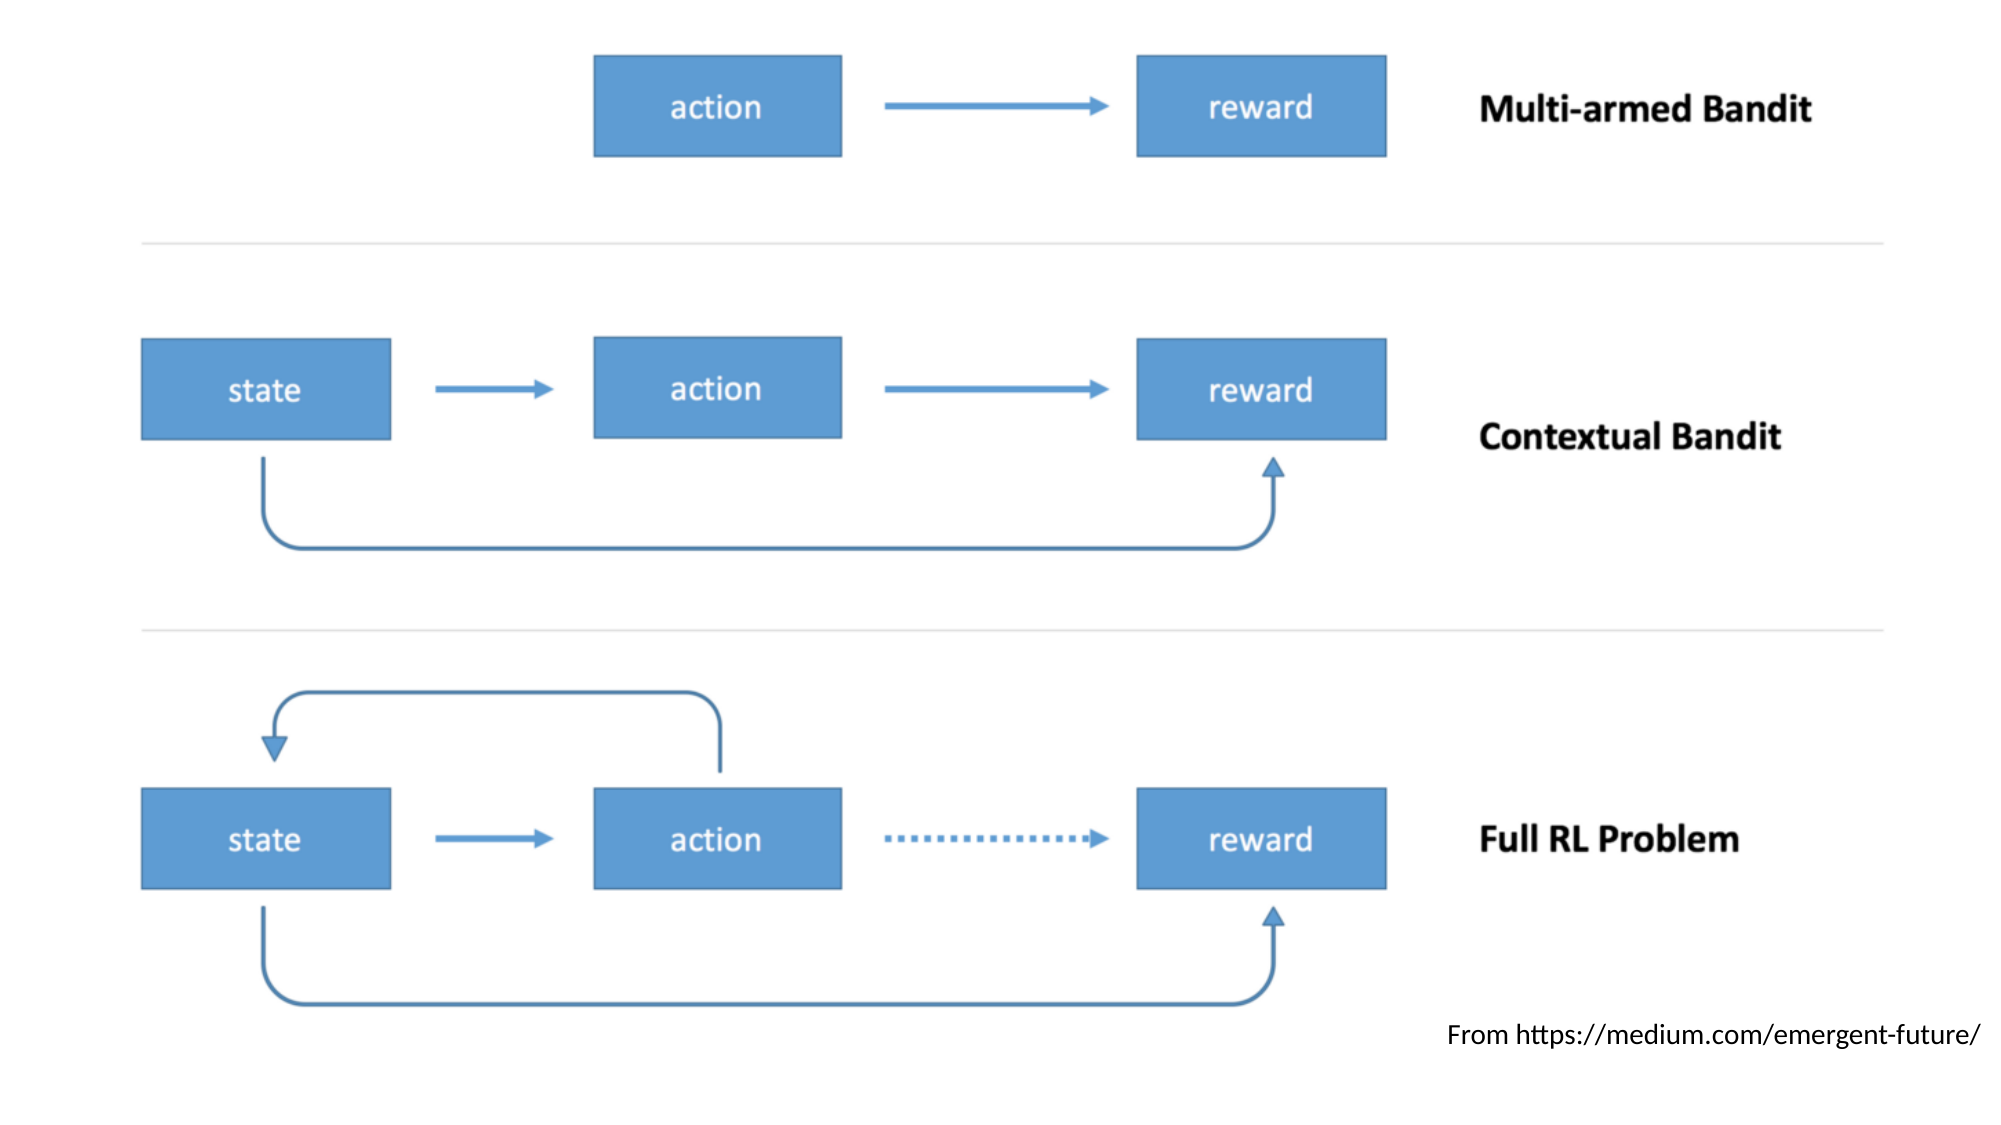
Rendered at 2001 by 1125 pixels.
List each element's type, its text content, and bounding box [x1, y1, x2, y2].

picture [34, 0, 1966, 1044]
text_box From https://medium.com/emergent-future/ [1432, 1008, 1997, 1059]
